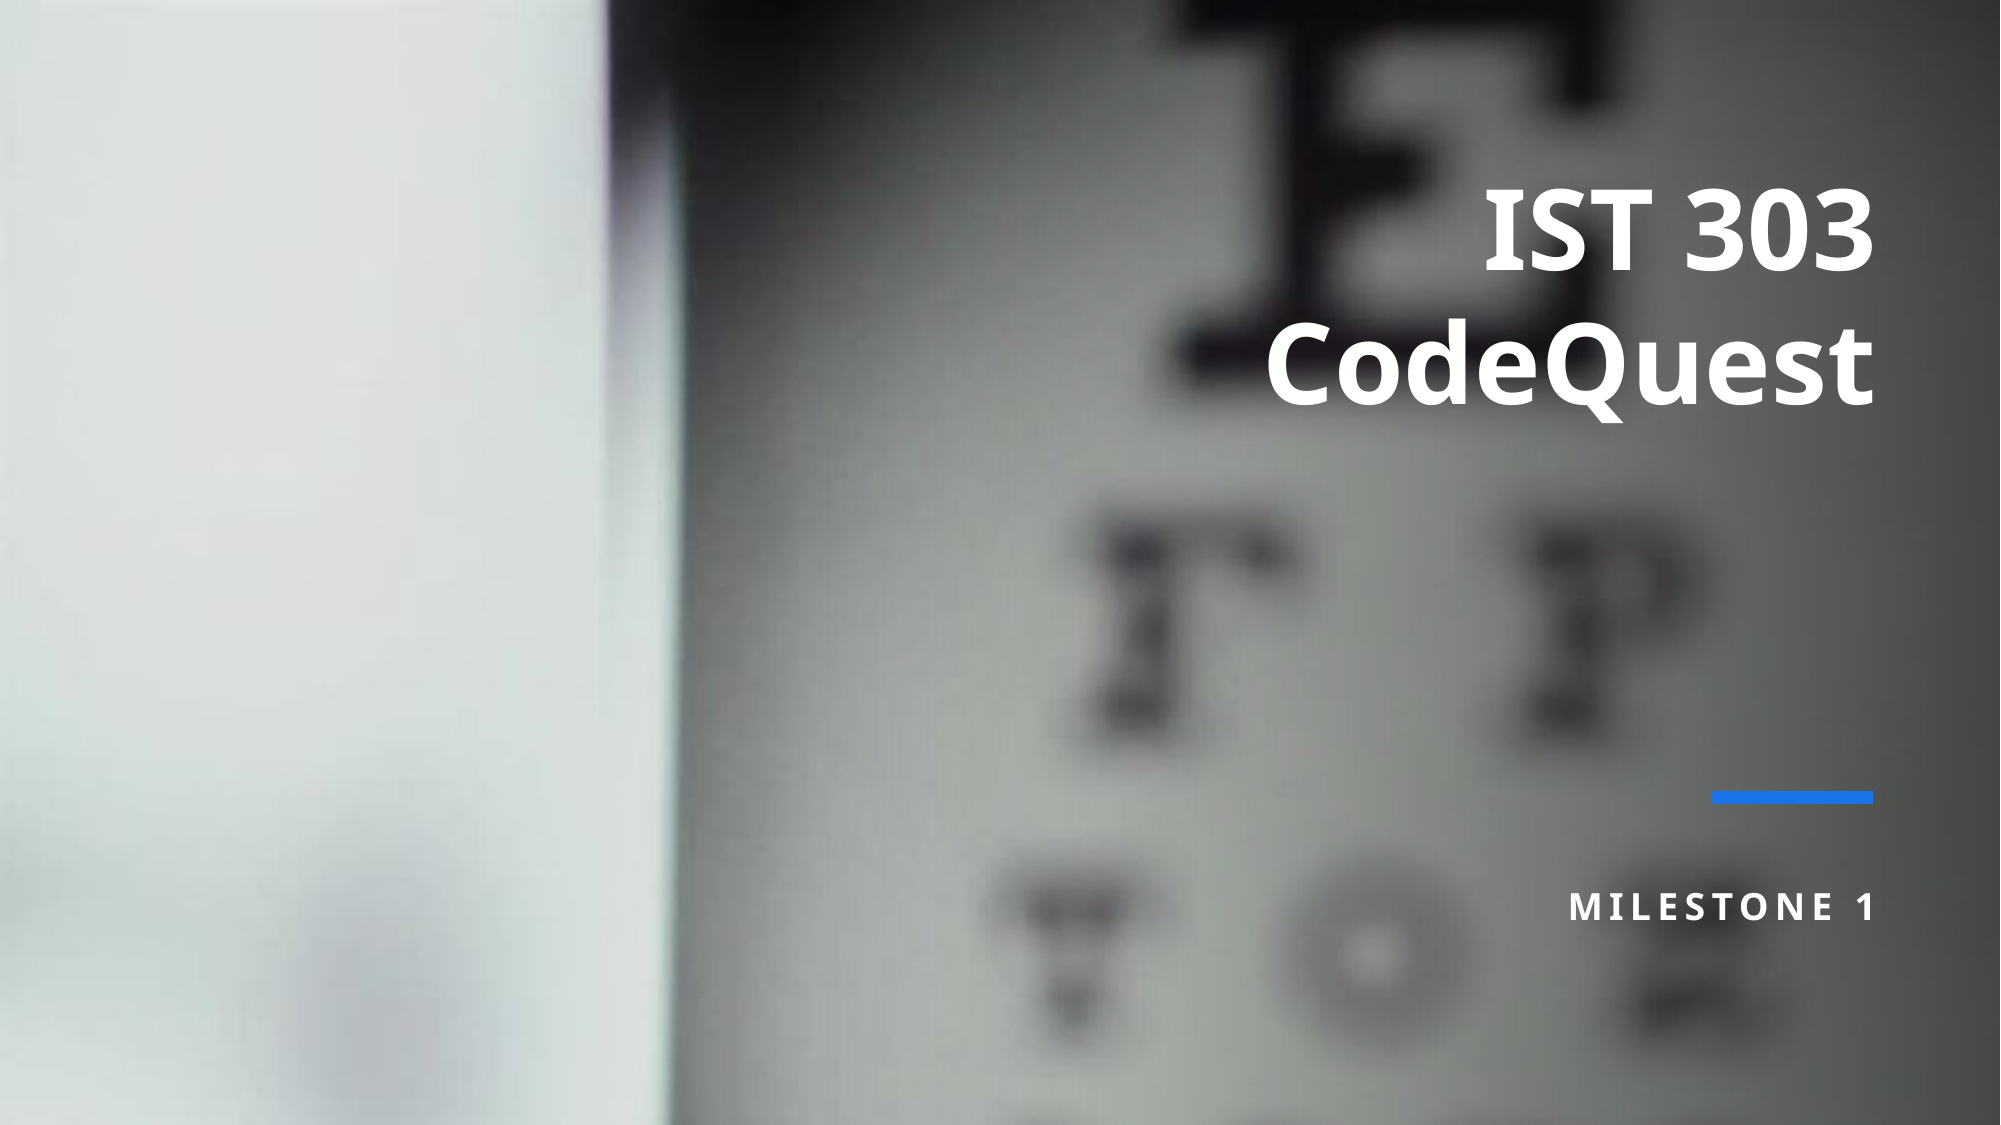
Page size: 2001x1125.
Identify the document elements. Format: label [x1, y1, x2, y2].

text_box [0, 0, 2000, 1125]
